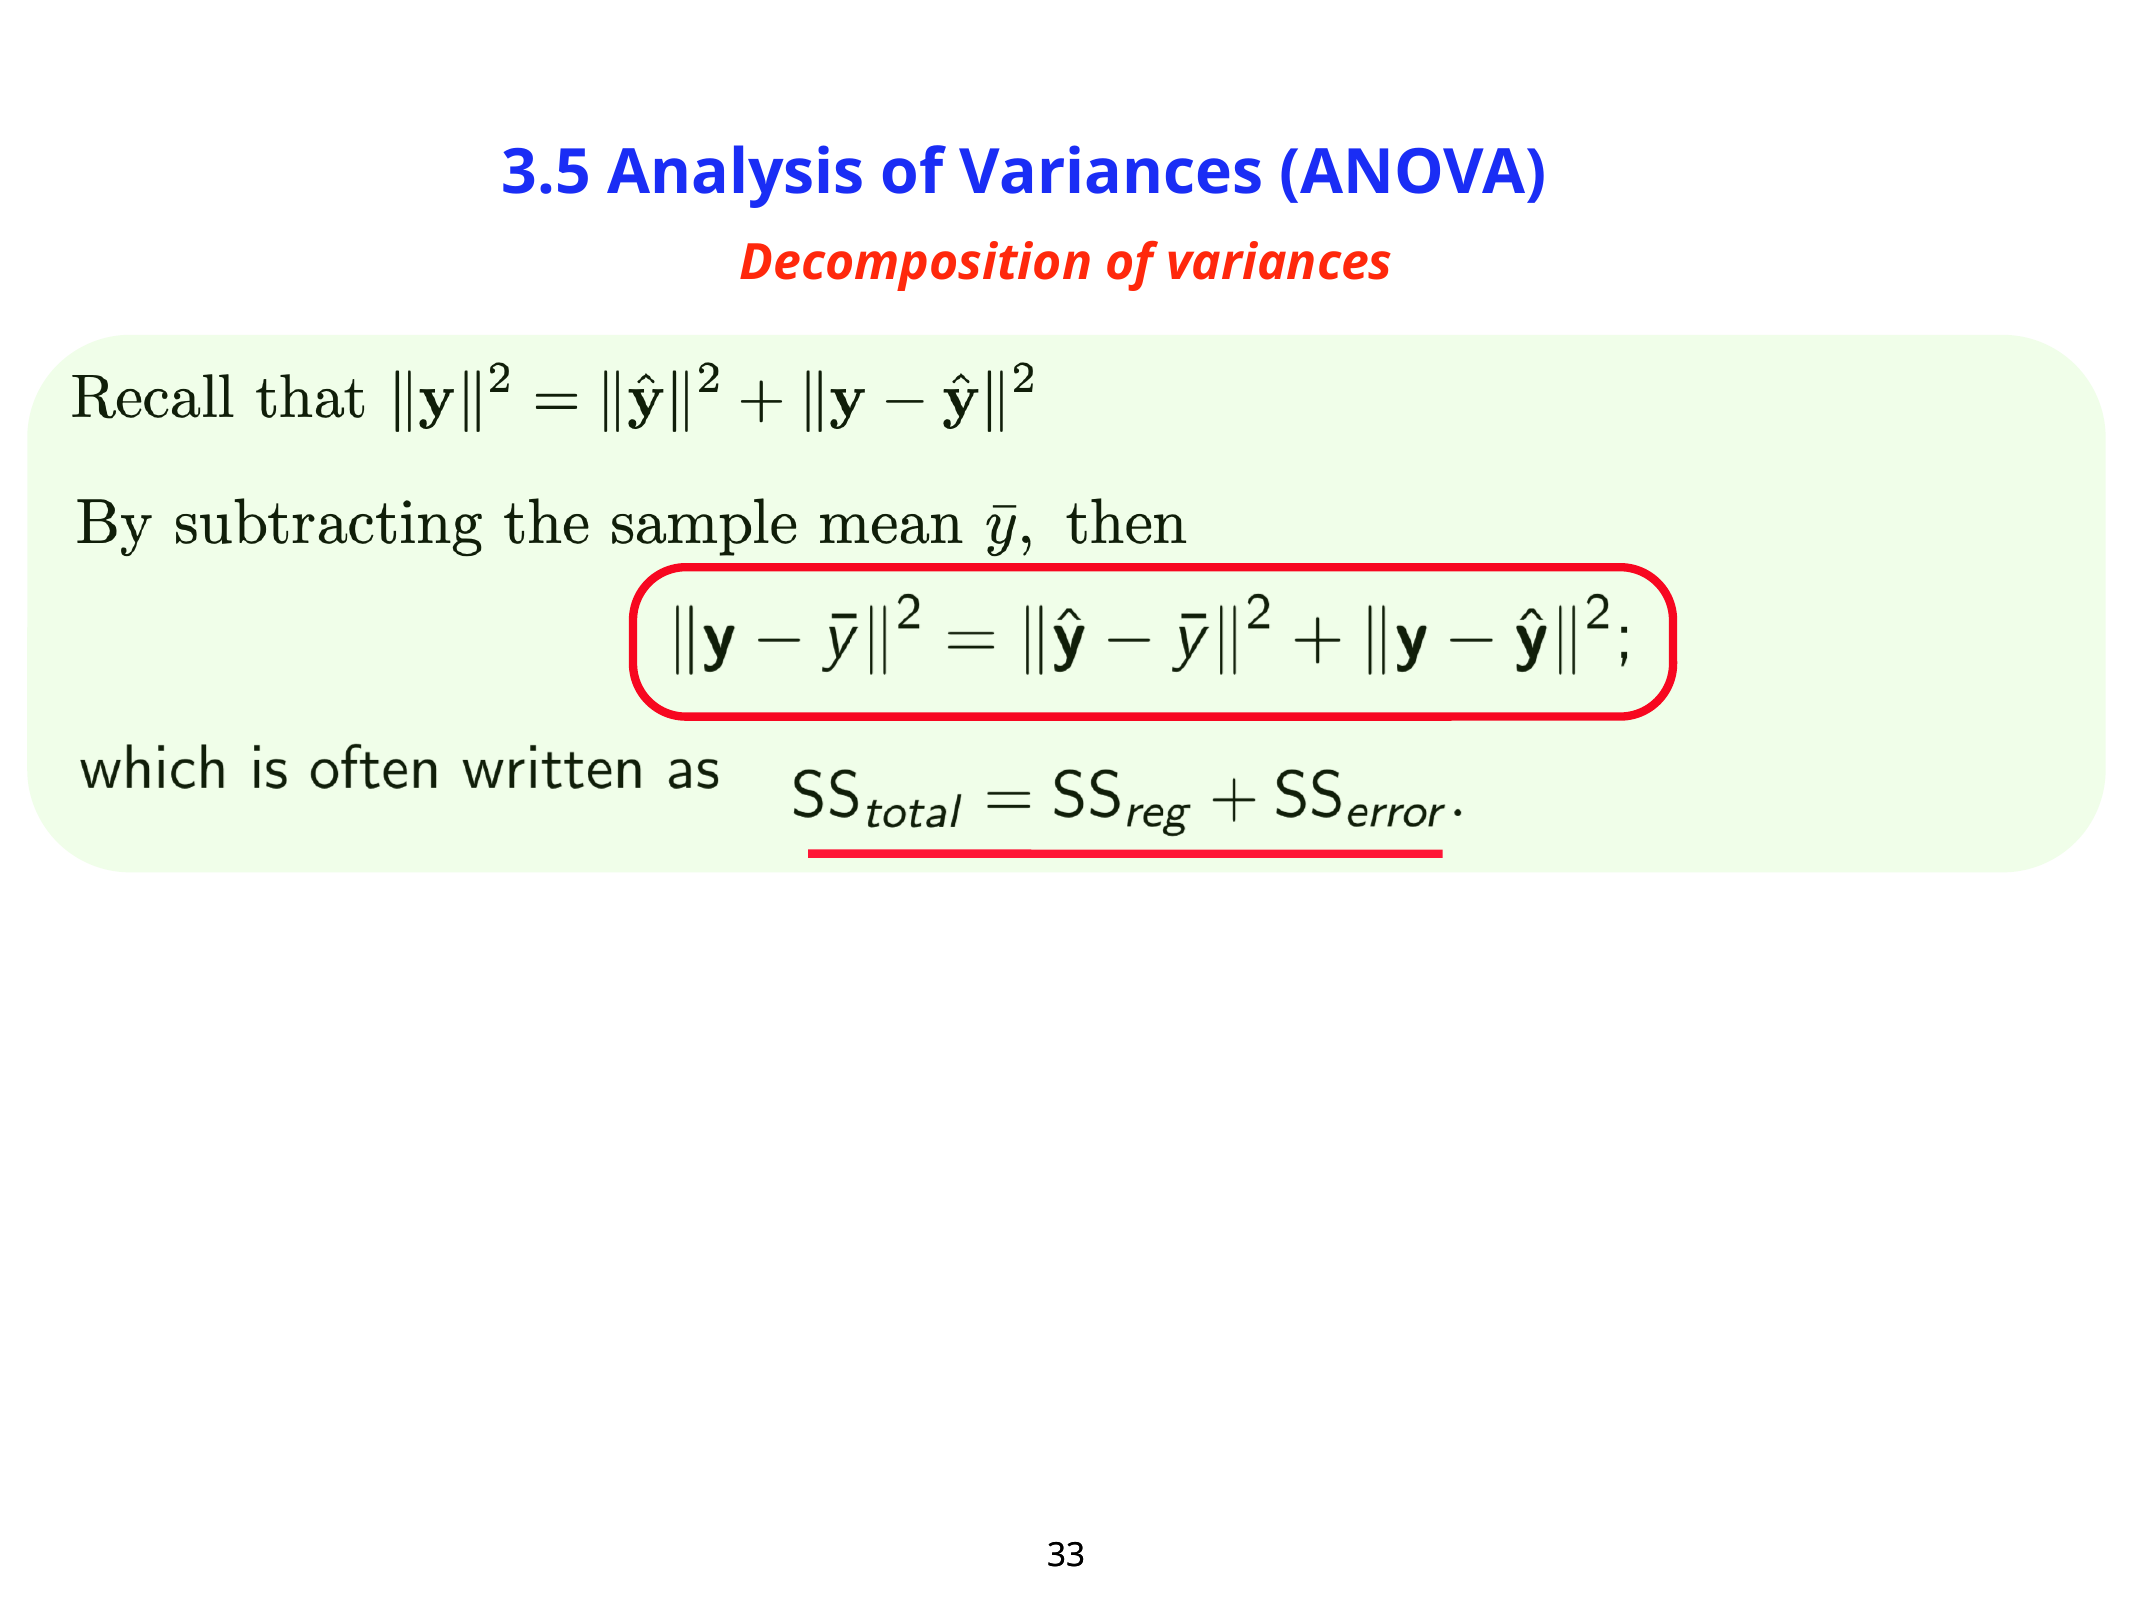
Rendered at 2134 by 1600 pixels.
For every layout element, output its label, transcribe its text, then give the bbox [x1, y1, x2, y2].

text_box 3.5 Analysis of Variances (ANOVA) [493, 122, 1556, 215]
picture [71, 362, 1033, 432]
text_box 33 [976, 1524, 1156, 1587]
text_box [27, 334, 2106, 873]
picture [67, 727, 729, 805]
picture [655, 579, 1651, 704]
text_box Decomposition of variances [731, 220, 1402, 298]
text_box [633, 567, 1674, 717]
slide_number 33 [1038, 1524, 1094, 1579]
picture [778, 755, 1473, 844]
picture [77, 497, 1187, 557]
